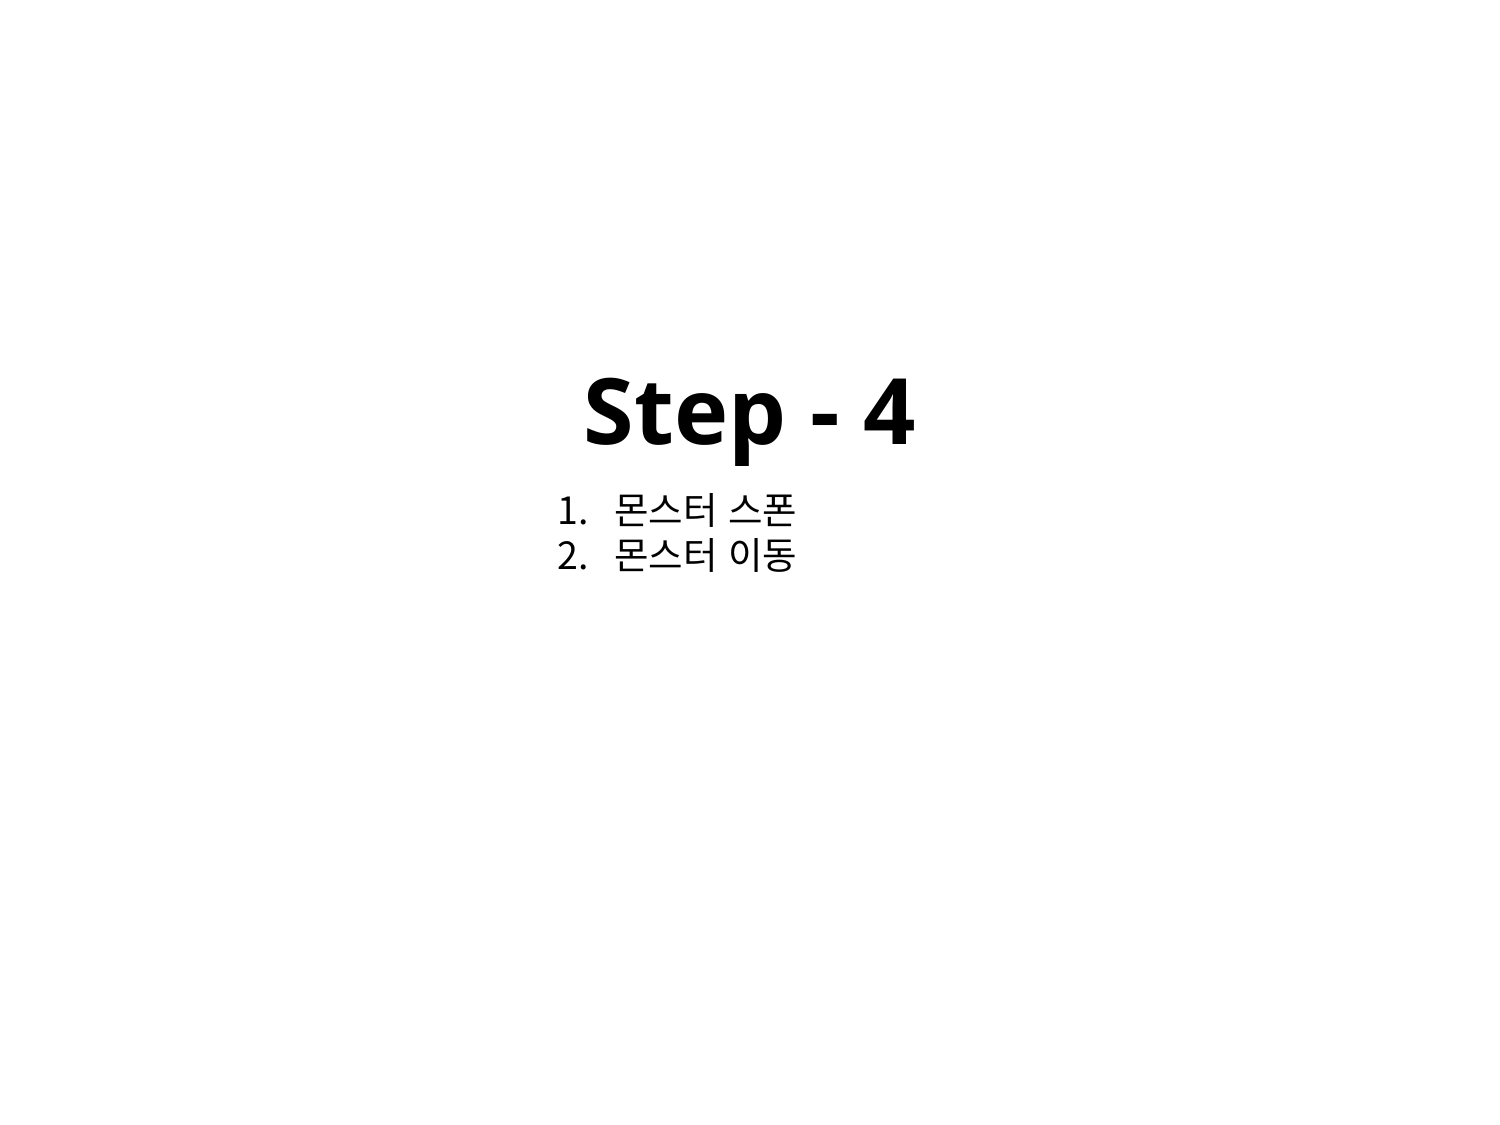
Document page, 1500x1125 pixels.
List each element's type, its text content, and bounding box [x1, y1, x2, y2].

title Step - 4 [75, 314, 1425, 502]
text_box 몬스터 스폰 몬스터 이동 [543, 479, 823, 585]
